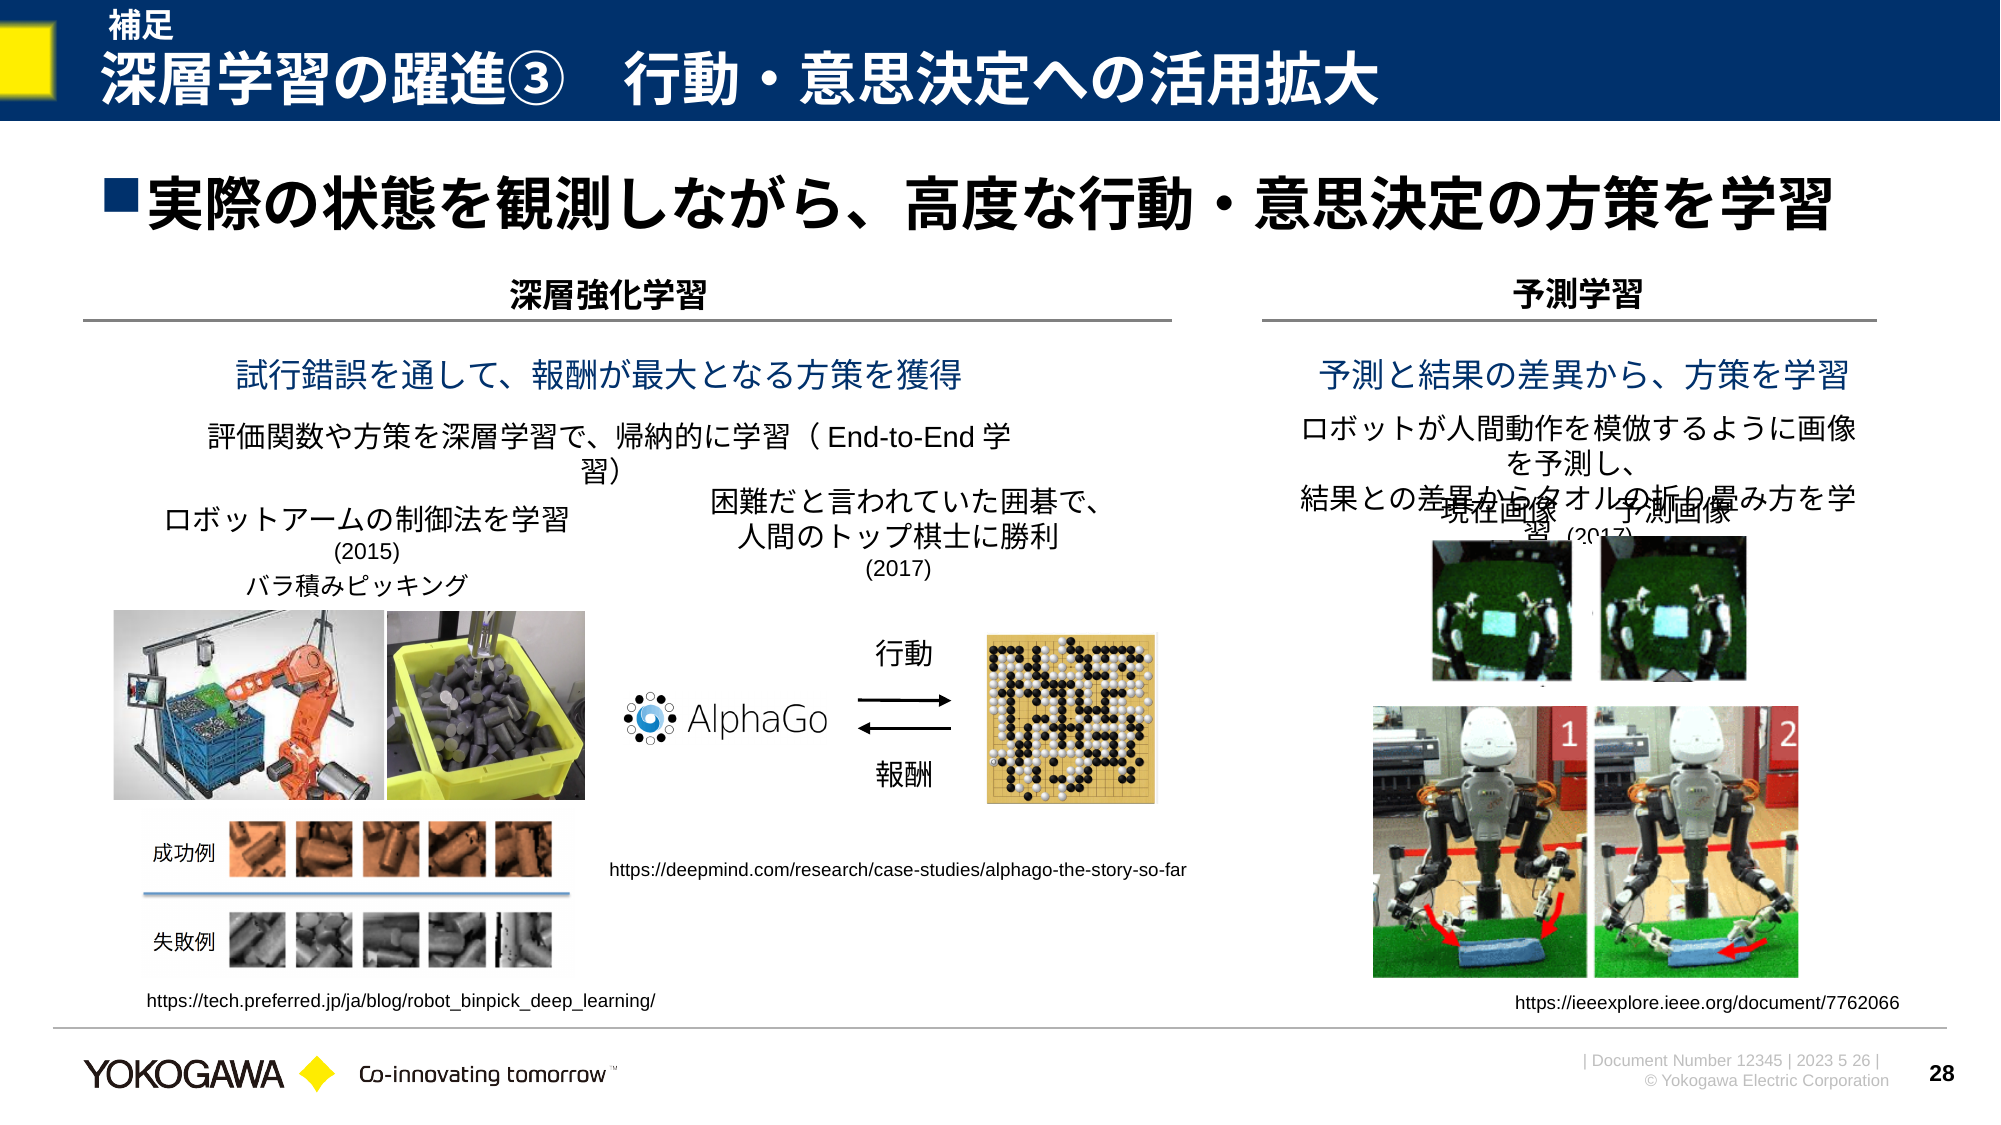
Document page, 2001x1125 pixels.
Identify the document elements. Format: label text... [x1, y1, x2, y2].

text_box https://tech.preferred.jp/ja/blog/robot_binpick_deep_learning/ [131, 980, 684, 1019]
slide_number 28 [1904, 1042, 1970, 1103]
text_box 予測画像 [1583, 484, 1764, 535]
text_box バラ積みピッキング [185, 563, 531, 608]
text_box 予測と結果の差異から、方策を学習 [1291, 346, 1878, 401]
text_box 実際の状態を観測しながら、高度な行動・意思決定の方策を学習 [84, 167, 1955, 248]
text_box 予測学習 [1395, 265, 1762, 319]
text_box 現在画像 [1408, 484, 1583, 535]
picture [387, 611, 585, 800]
picture [984, 632, 1159, 804]
text_box ロボットが人間動作を模倣するように画像を予測し、 結果との差異からタオルの折り畳み方を学習 (2017) [1272, 402, 1885, 558]
picture [1429, 540, 1583, 687]
text_box 補足 [93, 0, 836, 52]
text_box https://ieeexplore.ieee.org/document/7762066 [1500, 983, 1932, 1021]
text_box 深層強化学習 [426, 267, 793, 319]
text_box ロボットアームの制御法を学習 (2015) [111, 494, 624, 572]
text_box 行動 [857, 627, 952, 678]
picture [623, 691, 827, 745]
picture [83, 1055, 617, 1093]
text_box 評価関数や方策を深層学習で、帰納的に学習（End-to-End学習） [181, 411, 1038, 496]
text_box 困難だと言われていた囲碁で、 人間のトップ棋士に勝利 (2017) [683, 476, 1114, 589]
text_box 報酬 [857, 749, 952, 799]
text_box 試行錯誤を通して、報酬が最大となる方策を獲得 [111, 346, 1088, 401]
picture [1373, 706, 1799, 978]
title 深層学習の躍進③ 行動・意思決定への活用拡大 [84, 39, 1955, 125]
text_box https://deepmind.com/research/case-studies/alphago-the-story-so-far [594, 850, 1214, 888]
picture [140, 808, 575, 978]
picture [0, 6, 69, 115]
picture [113, 610, 385, 800]
picture [1592, 536, 1753, 682]
